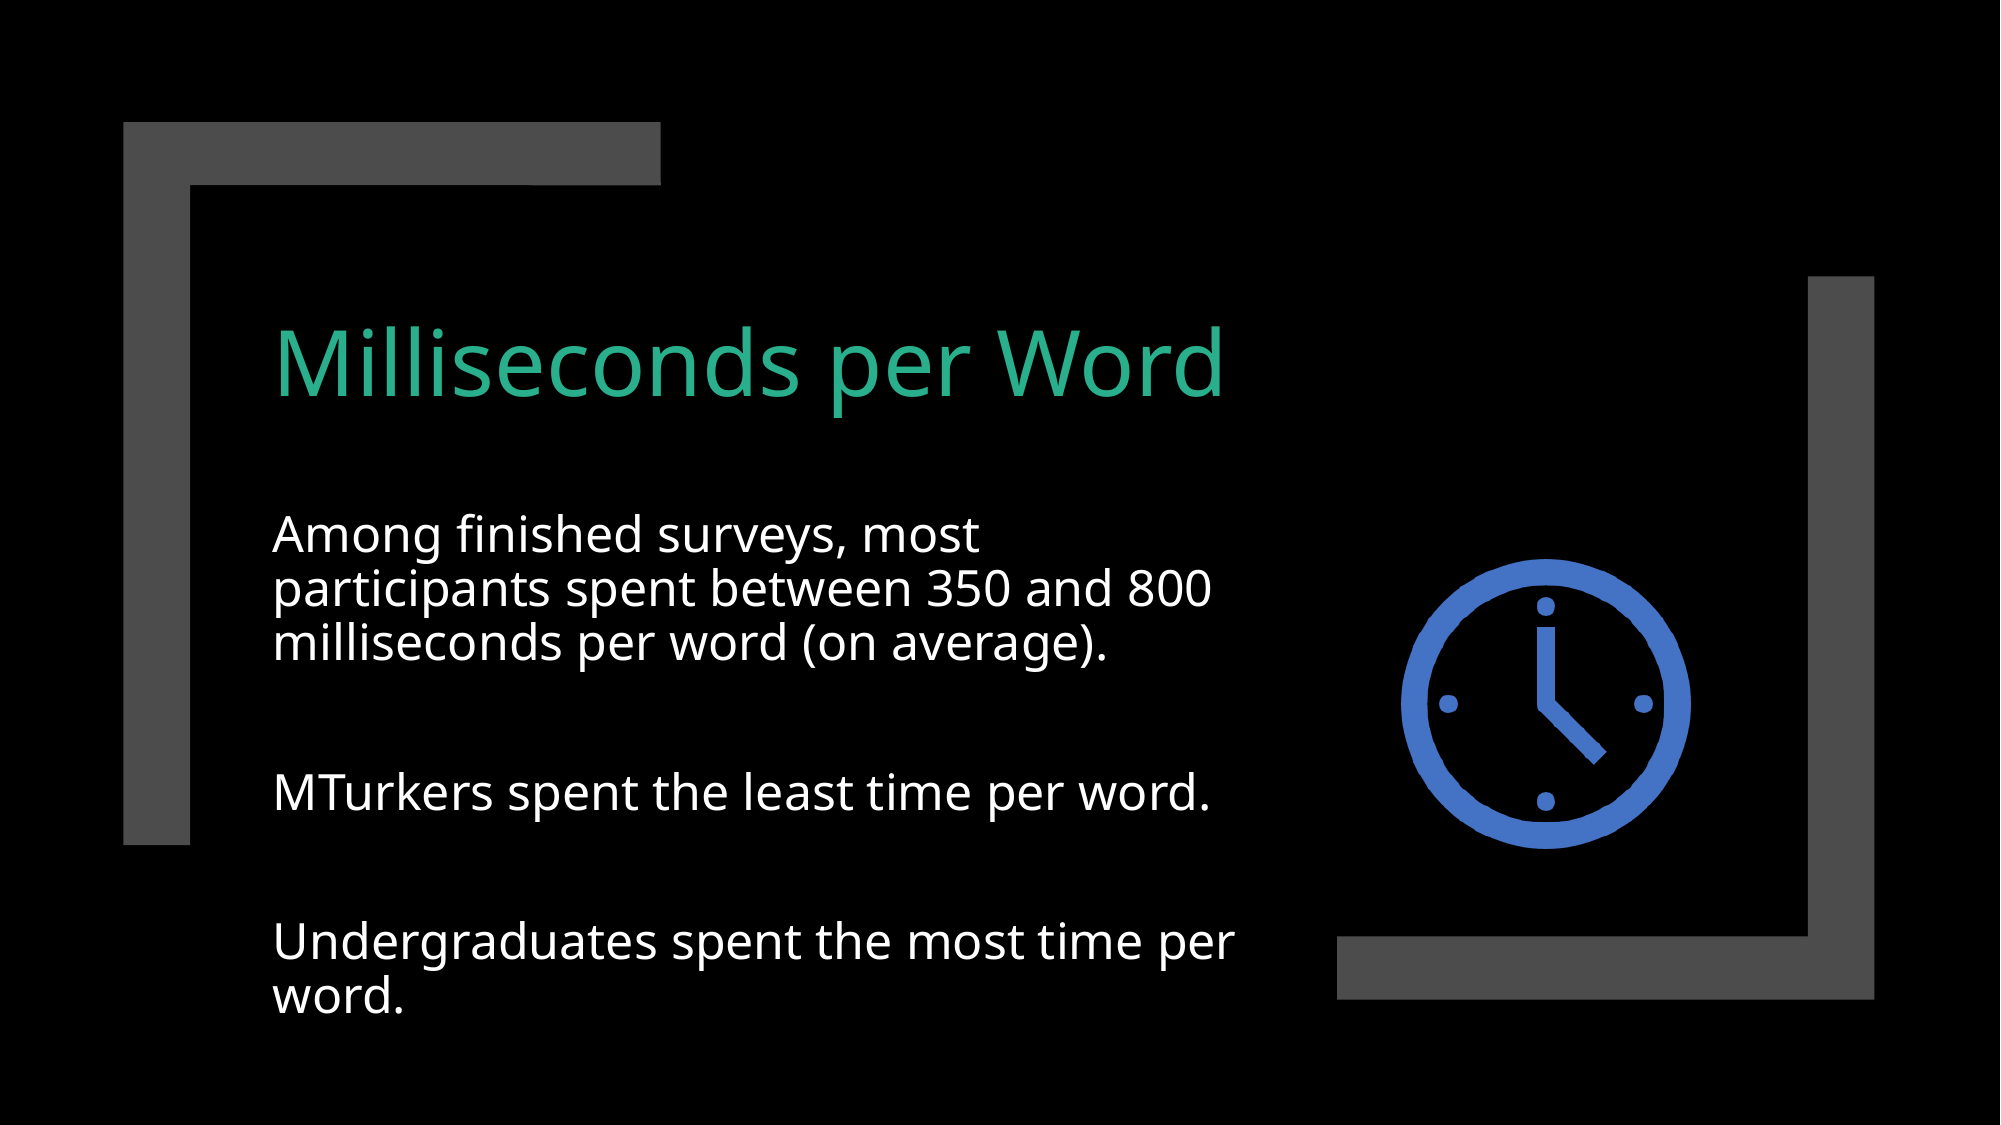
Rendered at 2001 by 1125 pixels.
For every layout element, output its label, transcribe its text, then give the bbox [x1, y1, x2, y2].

text_box [123, 122, 661, 846]
picture [1365, 523, 1726, 884]
title Milliseconds per Word [257, 258, 1755, 476]
text_box [1337, 276, 1875, 1000]
list Among finished surveys, most participants spent between 350 and 800 milliseconds per word (on average). MTurkers spent the least time per word. Undergraduates spent the most time per word. [257, 501, 1253, 902]
